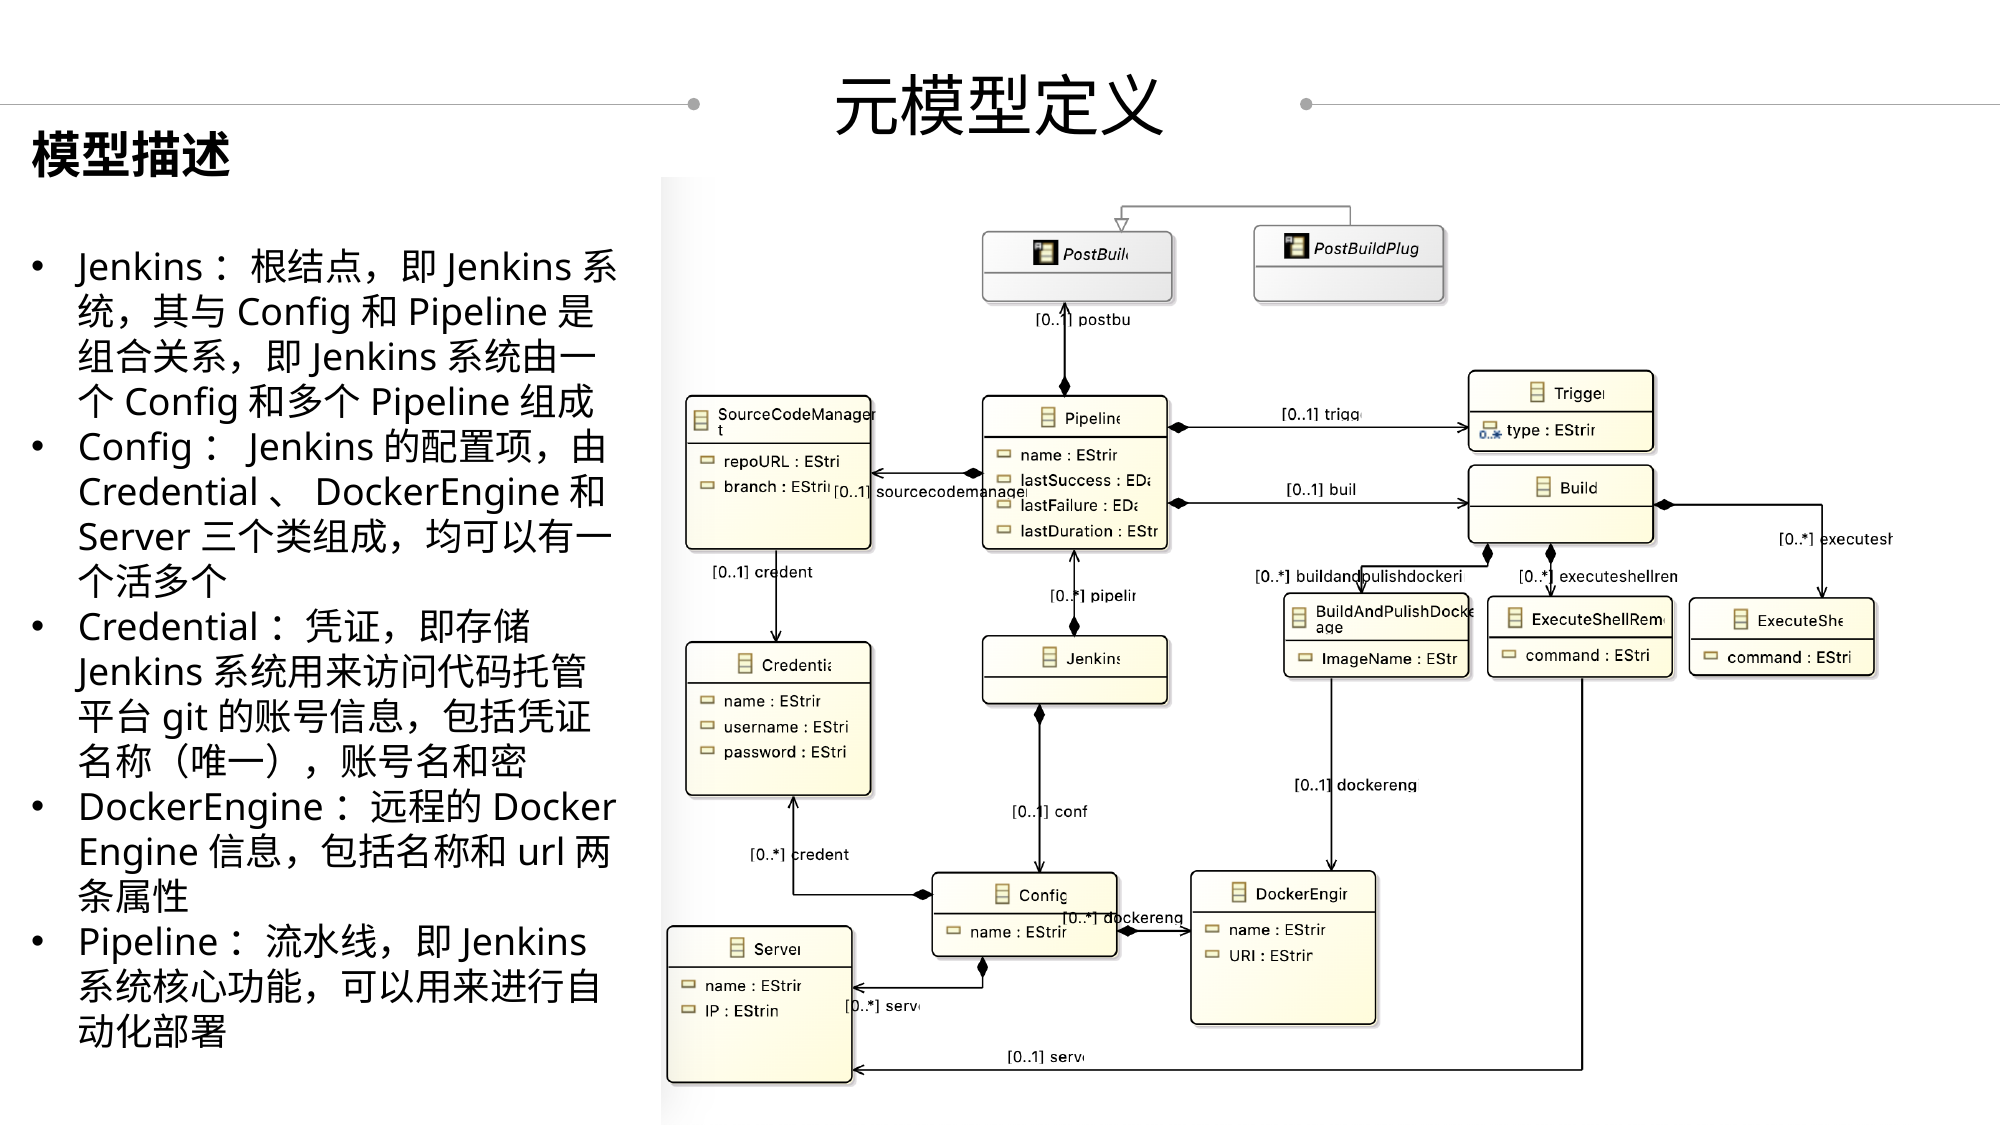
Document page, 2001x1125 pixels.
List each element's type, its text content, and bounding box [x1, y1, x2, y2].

text_box 模型描述 Jenkins：根结点，即Jenkins系统，其与Config和Pipeline是组合关系，即Jenkins系统由一个Config和多个Pipeline组成 Config：Jenkins的配置项，由Credential、DockerEngine和Server三个类组成，均可以有一个活多个 Credential：凭证，即存储Jenkins系统用来访问代码托管平台git的账号信息，包括凭证名称（唯一），账号名和密 DockerEngine：远程的Docker Engine信息，包括名称和url两条属性 Pipeline：流水线，即Jenkins系统核心功能，可以用来进行自动化部署 [16, 115, 638, 1061]
text_box 元模型定义 [818, 56, 1182, 152]
picture [661, 177, 1913, 1125]
